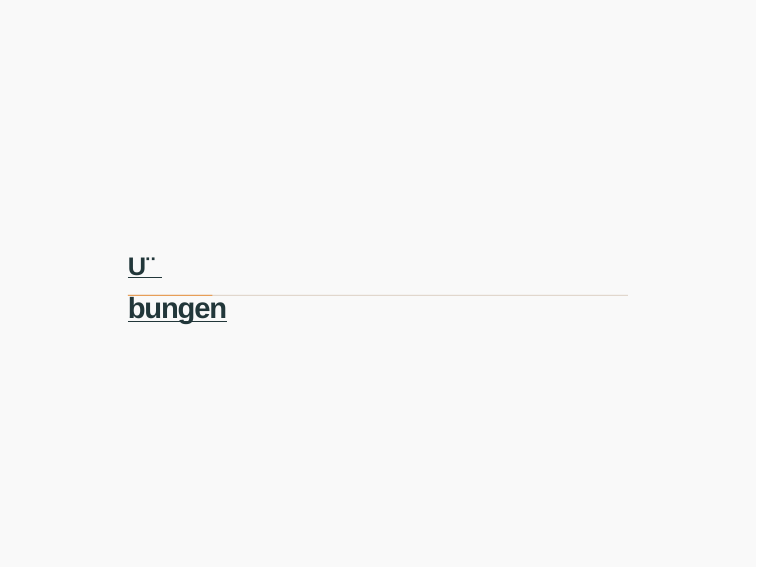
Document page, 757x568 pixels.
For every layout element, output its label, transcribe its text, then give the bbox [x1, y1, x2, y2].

text_box U¨ bungen [121, 234, 257, 325]
